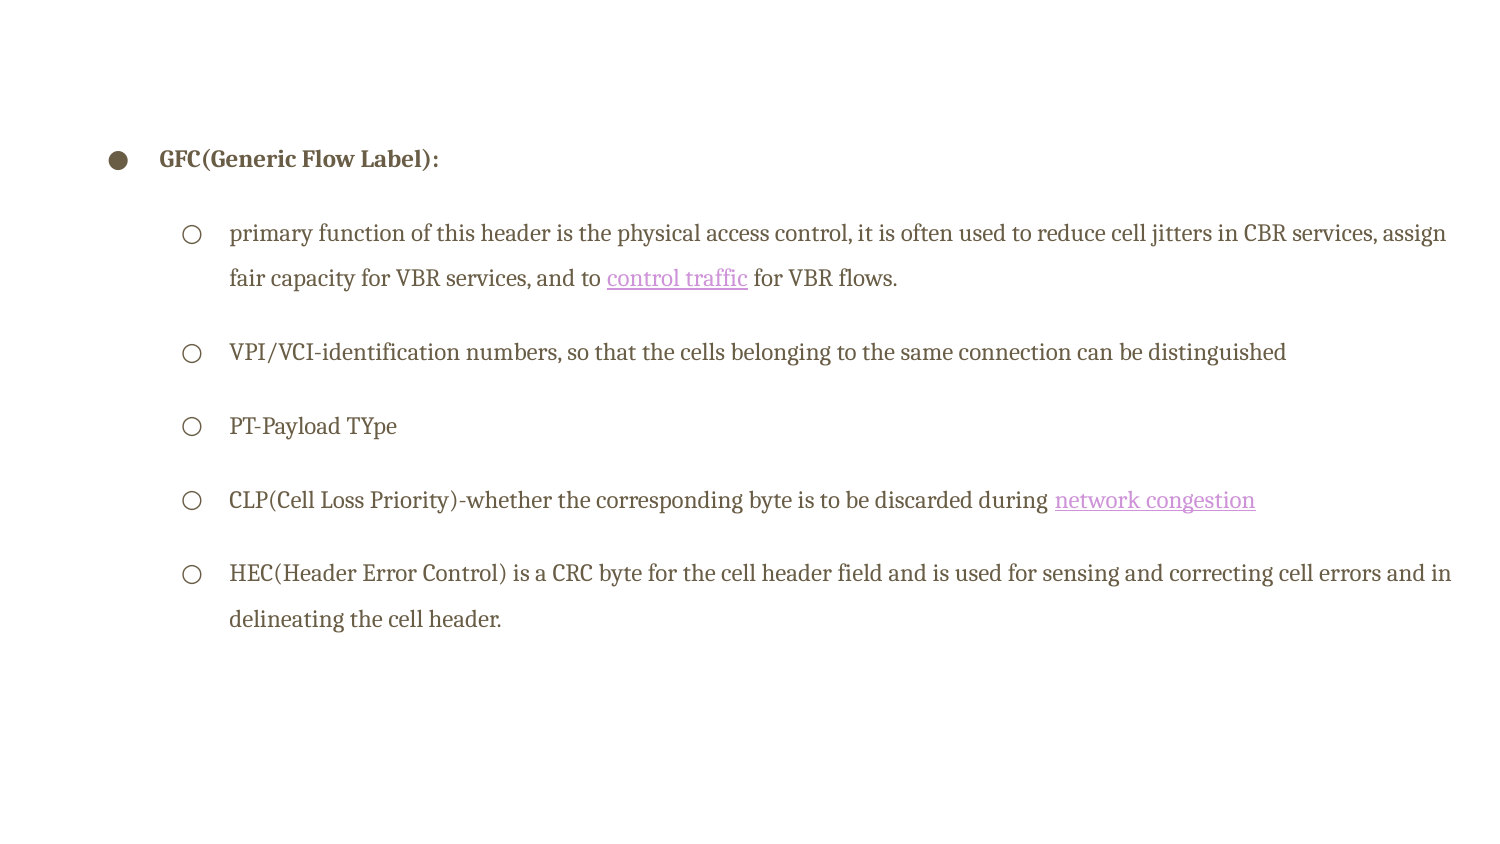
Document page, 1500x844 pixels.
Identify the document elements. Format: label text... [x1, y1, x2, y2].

list GFC(Generic Flow Label): primary function of this header is the physical access control, it is often used to reduce cell jitters in CBR services, assign fair capacity for VBR services, and to control traffic for VBR flows. VPI/VCI-identification numbers, so that the cells belonging to the same connection can be distinguished PT-Payload TYpe CLP(Cell Loss Priority)-whether the corresponding byte is to be discarded during network congestion HEC(Header Error Control) is a CRC byte for the cell header field and is used for sensing and correcting cell errors and in delineating the cell header. [75, 112, 1473, 655]
